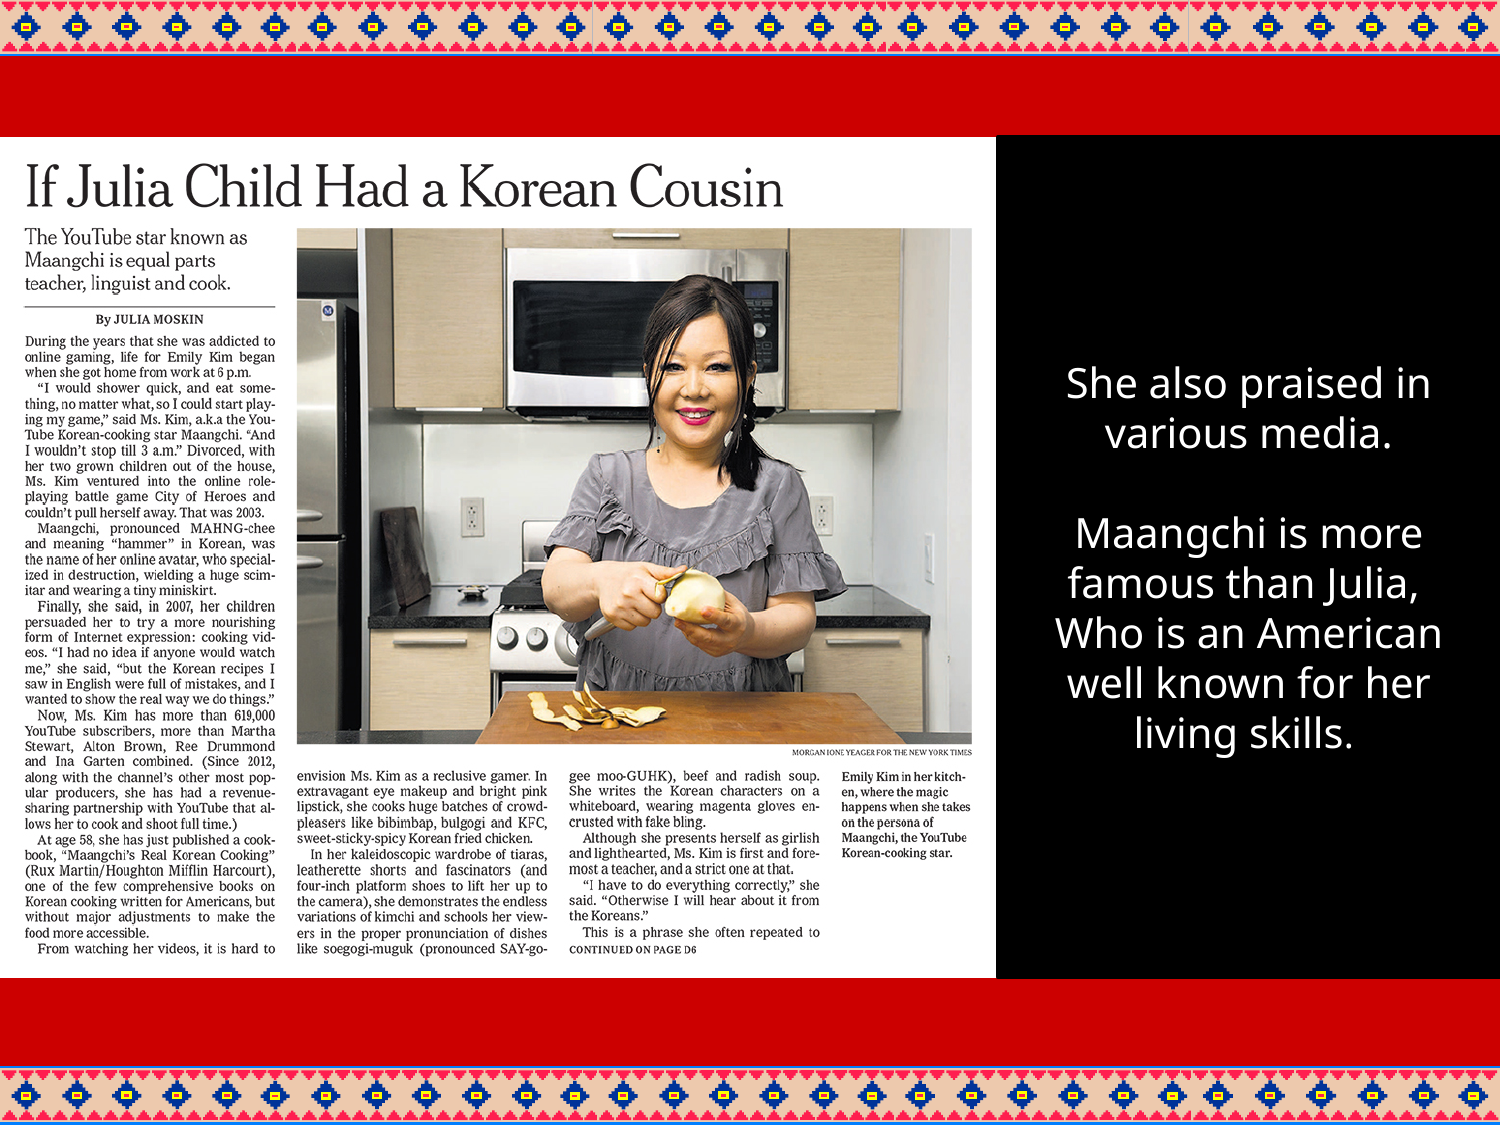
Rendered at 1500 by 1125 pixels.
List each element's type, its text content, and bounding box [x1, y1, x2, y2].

picture [0, 0, 1500, 57]
picture [0, 136, 997, 978]
picture [0, 1065, 1500, 1125]
text_box She also praised in various media. Maangchi is more famous than Julia, Who is an American well known for her living skills. [996, 135, 1500, 979]
